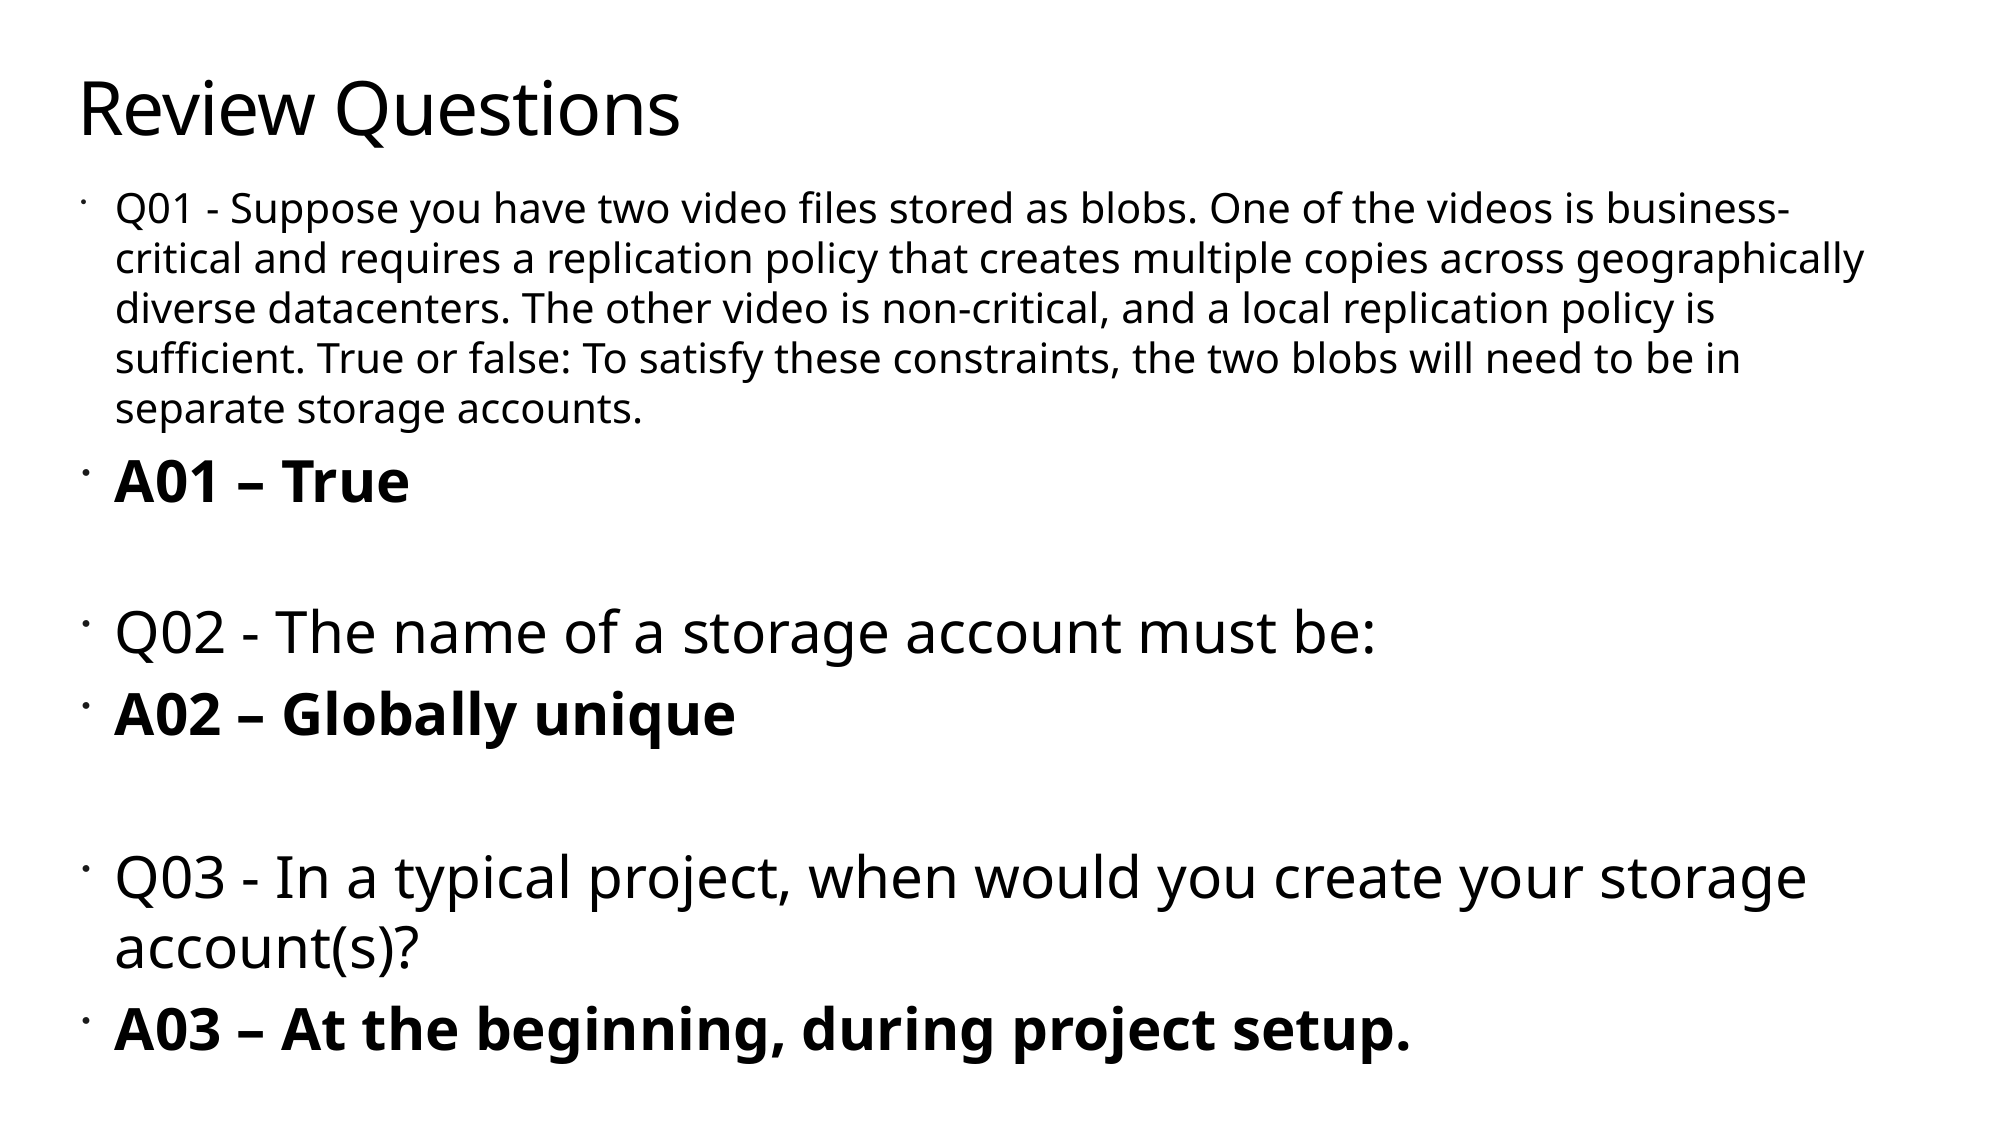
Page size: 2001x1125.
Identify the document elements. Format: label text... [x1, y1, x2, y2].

list Q01 - Suppose you have two video files stored as blobs. One of the videos is business-critical and requires a replication policy that creates multiple copies across geographically diverse datacenters. The other video is non-critical, and a local replication policy is sufficient. True or false: To satisfy these constraints, the two blobs will need to be in separate storage accounts. A01 – True Q02 - The name of a storage account must be: A02 – Globally unique Q03 - In a typical project, when would you create your storage account(s)? A03 – At the beginning, during project setup. [77, 181, 1885, 1119]
title Review Questions [77, 60, 1885, 152]
